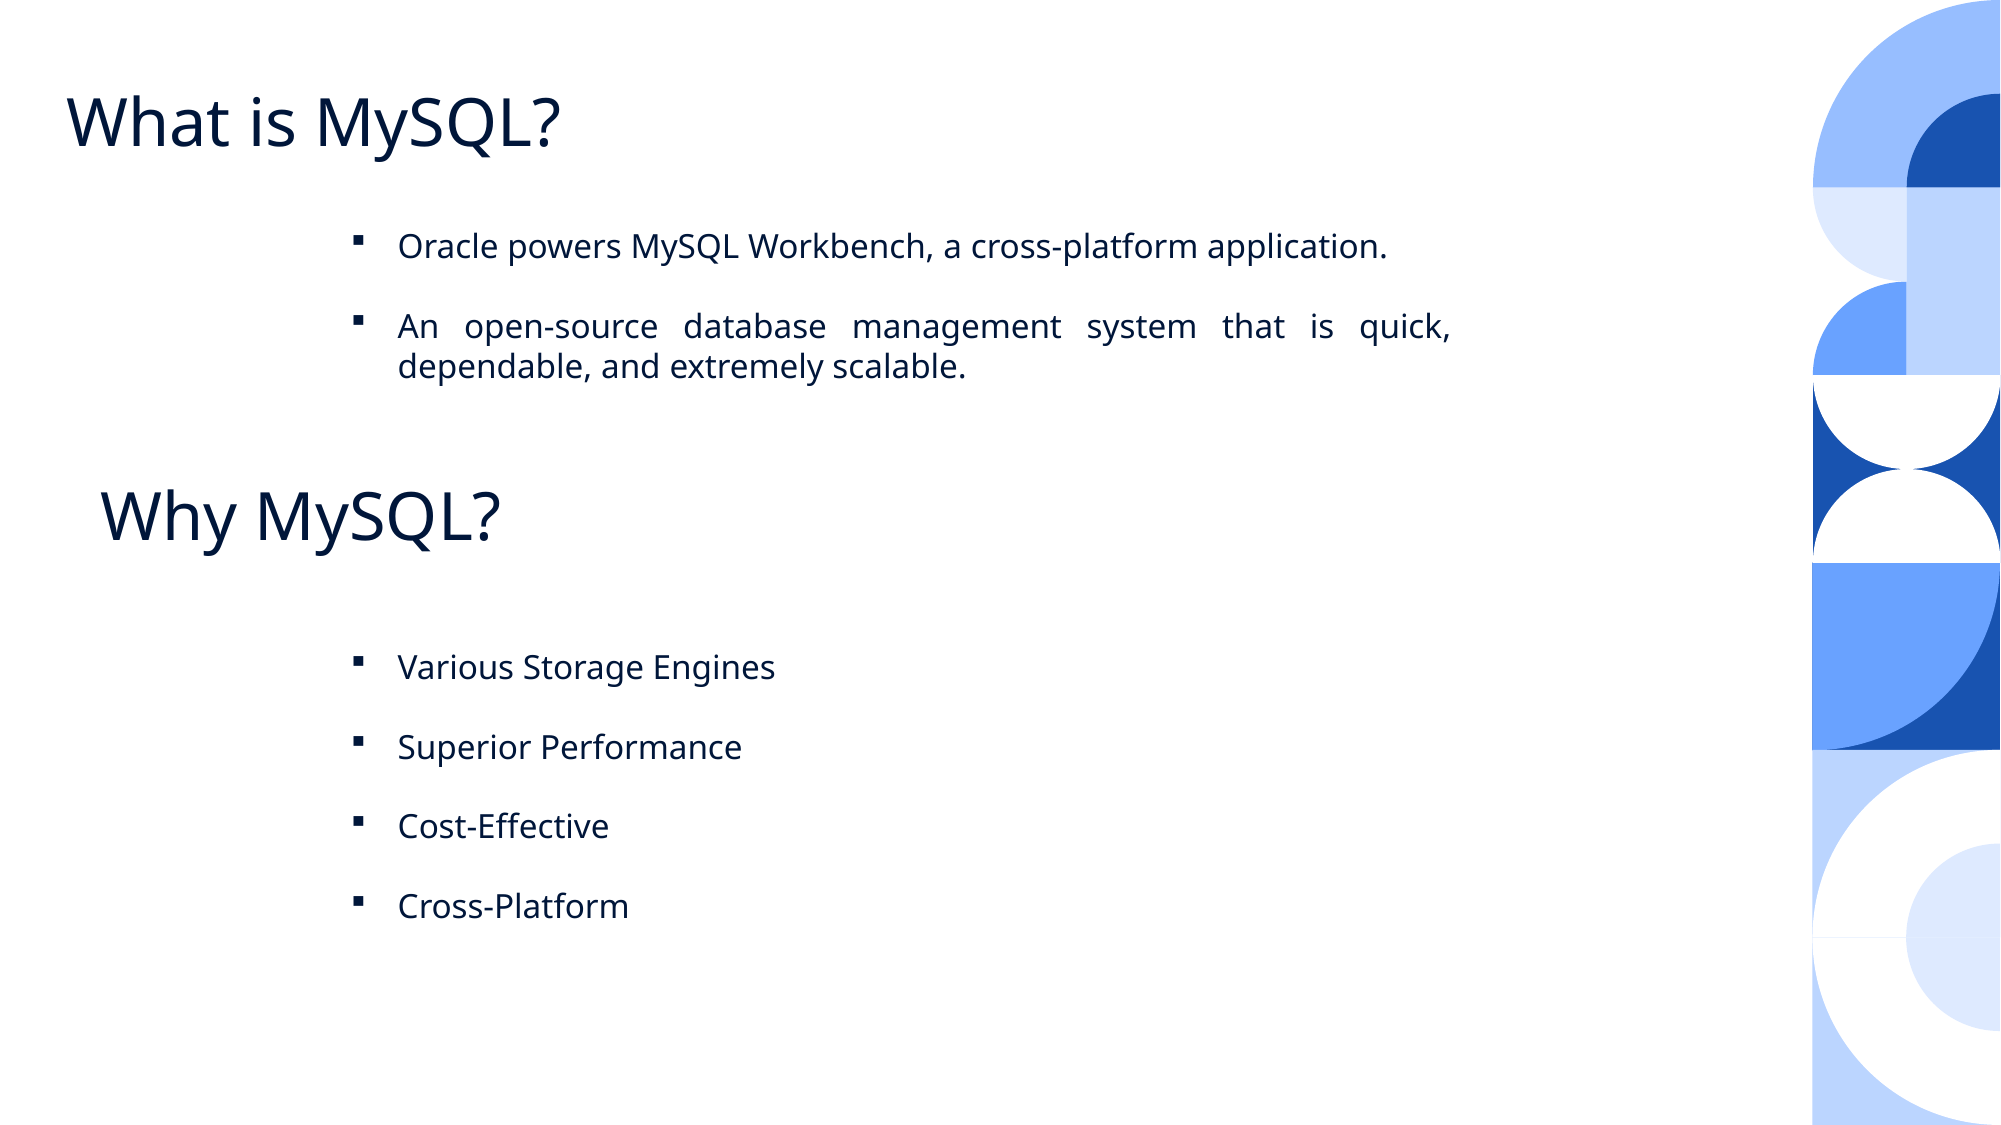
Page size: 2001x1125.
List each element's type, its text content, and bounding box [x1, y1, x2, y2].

text_box Why MySQL? [85, 466, 704, 562]
text_box Various Storage Engines Superior Performance Cost-Effective Cross-Platform [336, 638, 1664, 973]
text_box What is MySQL? [51, 72, 670, 167]
text_box Oracle powers MySQL Workbench, a cross-platform application. An open-source database management system that is quick, dependable, and extremely scalable. [336, 217, 1468, 393]
